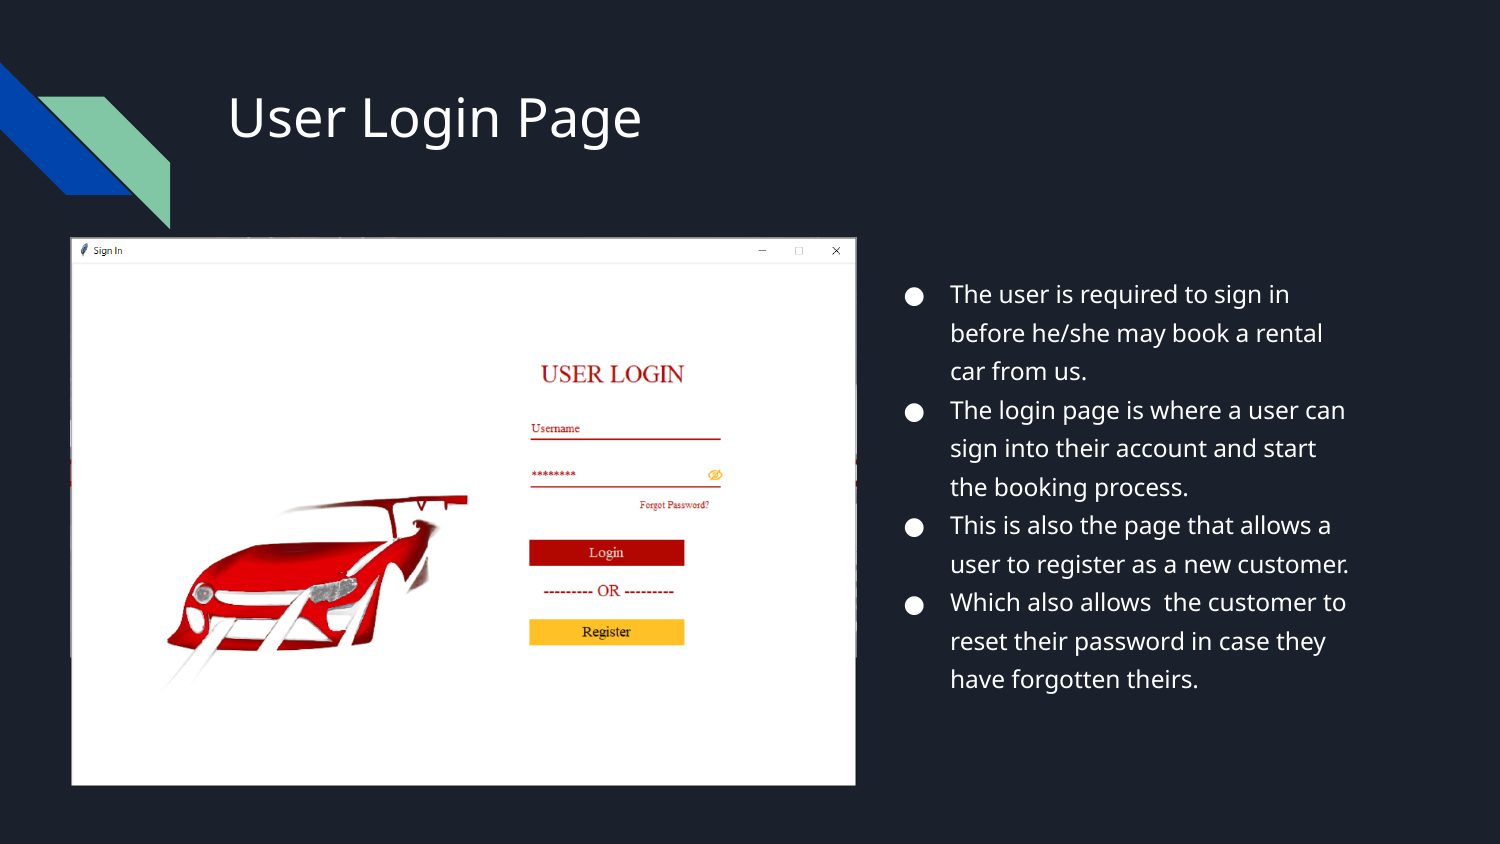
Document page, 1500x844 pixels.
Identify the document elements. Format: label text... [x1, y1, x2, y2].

list The user is required to sign in before he/she may book a rental car from us. The login page is where a user can sign into their account and start the booking process. This is also the page that allows a user to register as a new customer. Which also allows the customer to reset their password in case they have forgotten theirs. [866, 257, 1368, 740]
picture [70, 237, 858, 787]
title User Login Page [212, 64, 1368, 215]
